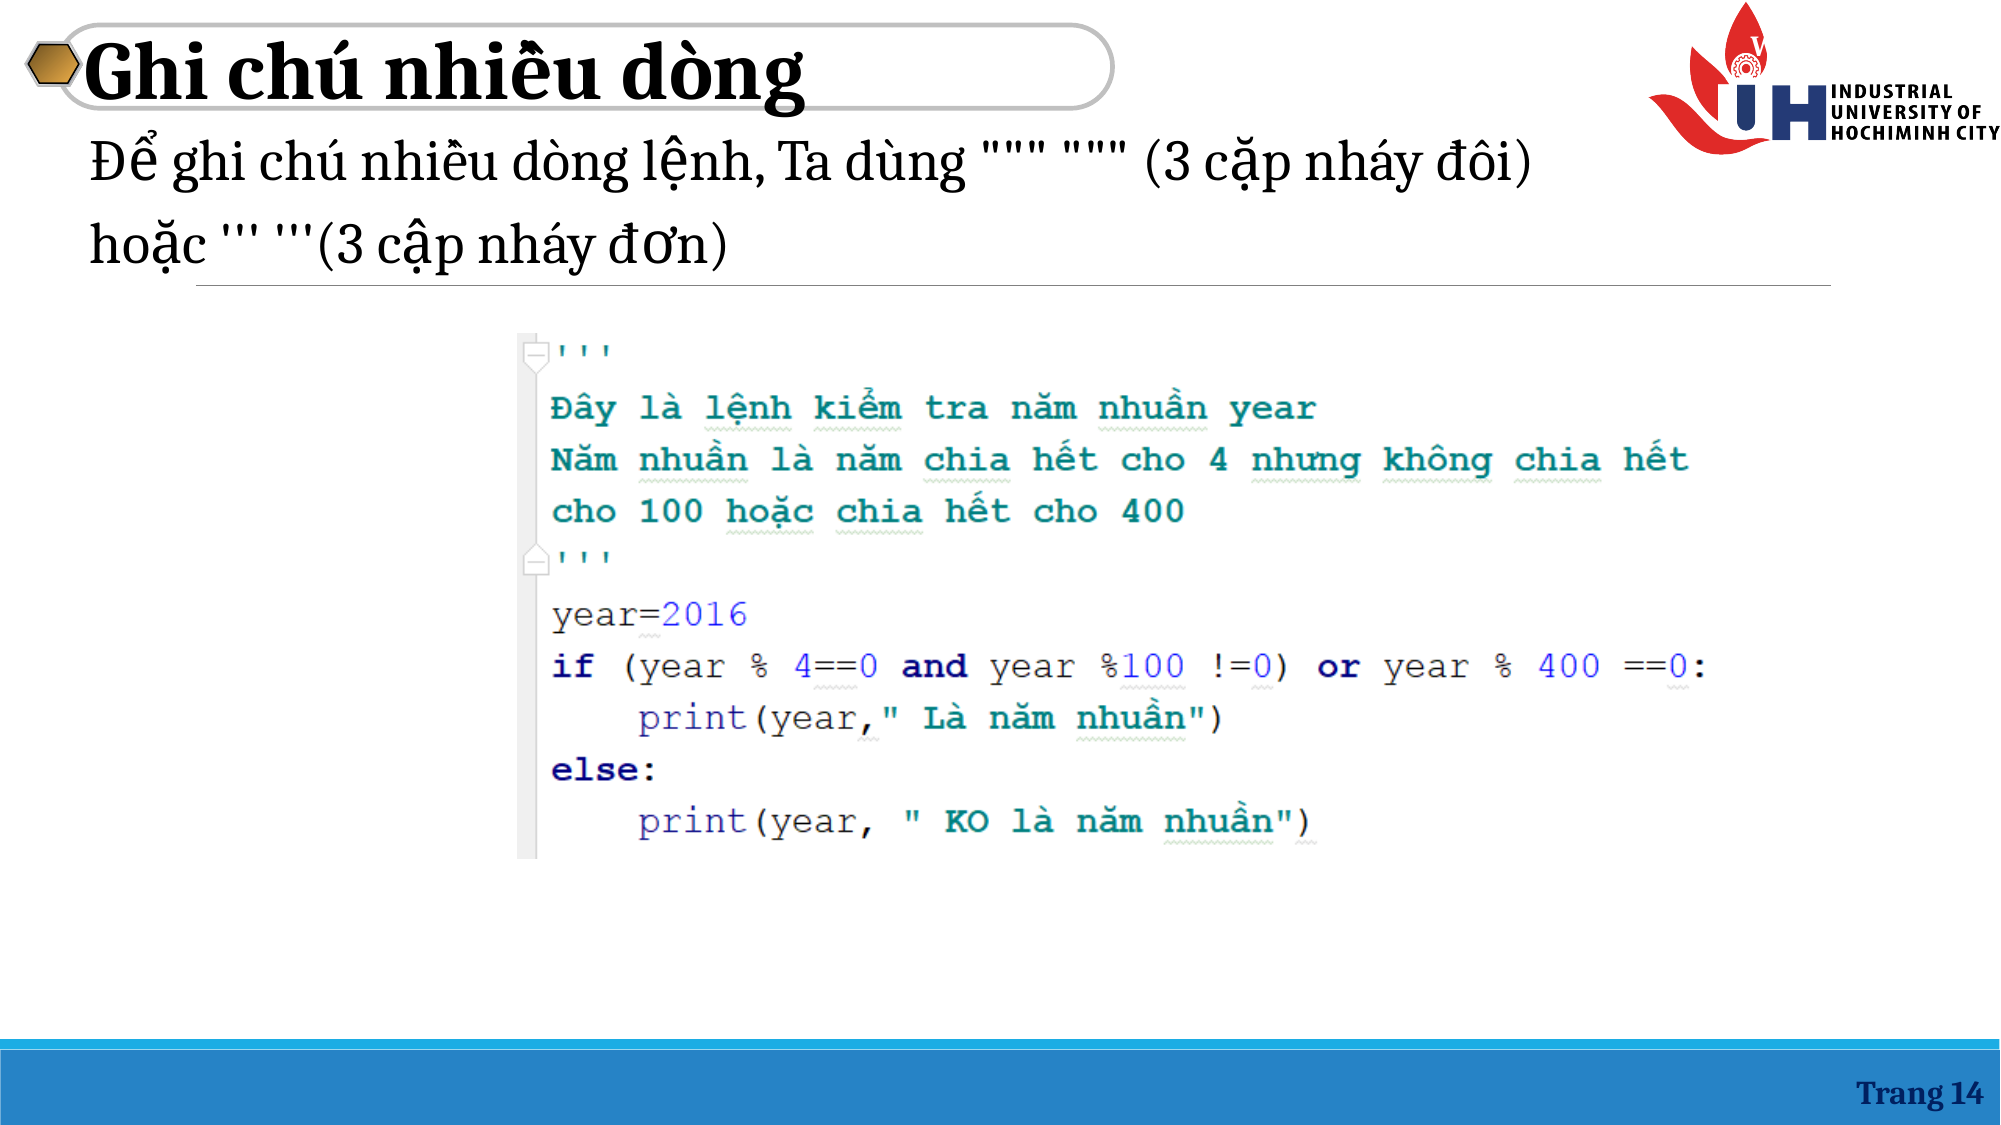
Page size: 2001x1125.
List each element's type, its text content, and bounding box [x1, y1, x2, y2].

slide_number Trang 14 [1533, 1060, 2000, 1121]
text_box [24, 24, 1113, 109]
picture [516, 332, 1709, 859]
picture [1648, 1, 2000, 155]
text_box Để ghi chú nhiều dòng lệnh, Ta dùng """ """ (3 cặp nháy đôi) hoặc ''' '''(3 cập nháy đơn) [74, 122, 1950, 984]
